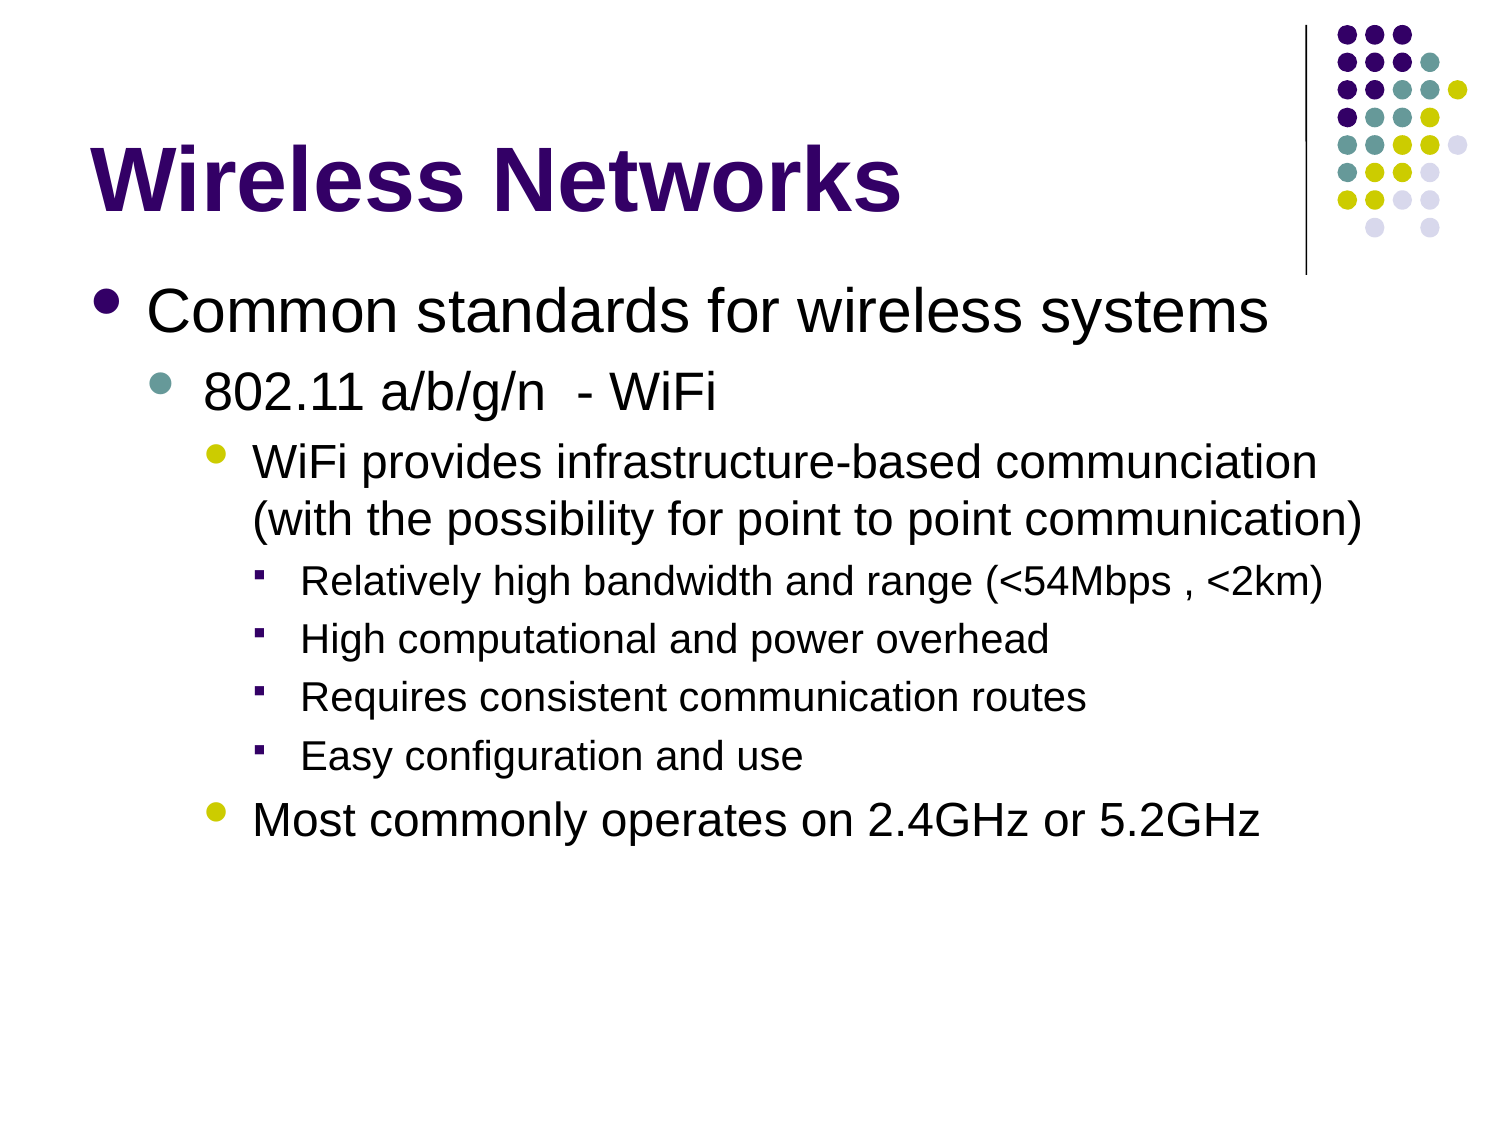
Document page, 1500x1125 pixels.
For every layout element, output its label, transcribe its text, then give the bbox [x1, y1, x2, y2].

title Wireless Networks [75, 24, 1313, 238]
list Common standards for wireless systems 802.11 a/b/g/n - WiFi WiFi provides infrastructure-based communciation (with the possibility for point to point communication) Relatively high bandwidth and range (<54Mbps , <2km) High computational and power overhead Requires consistent communication routes Easy configuration and use Most commonly operates on 2.4GHz or 5.2GHz [75, 262, 1425, 1006]
